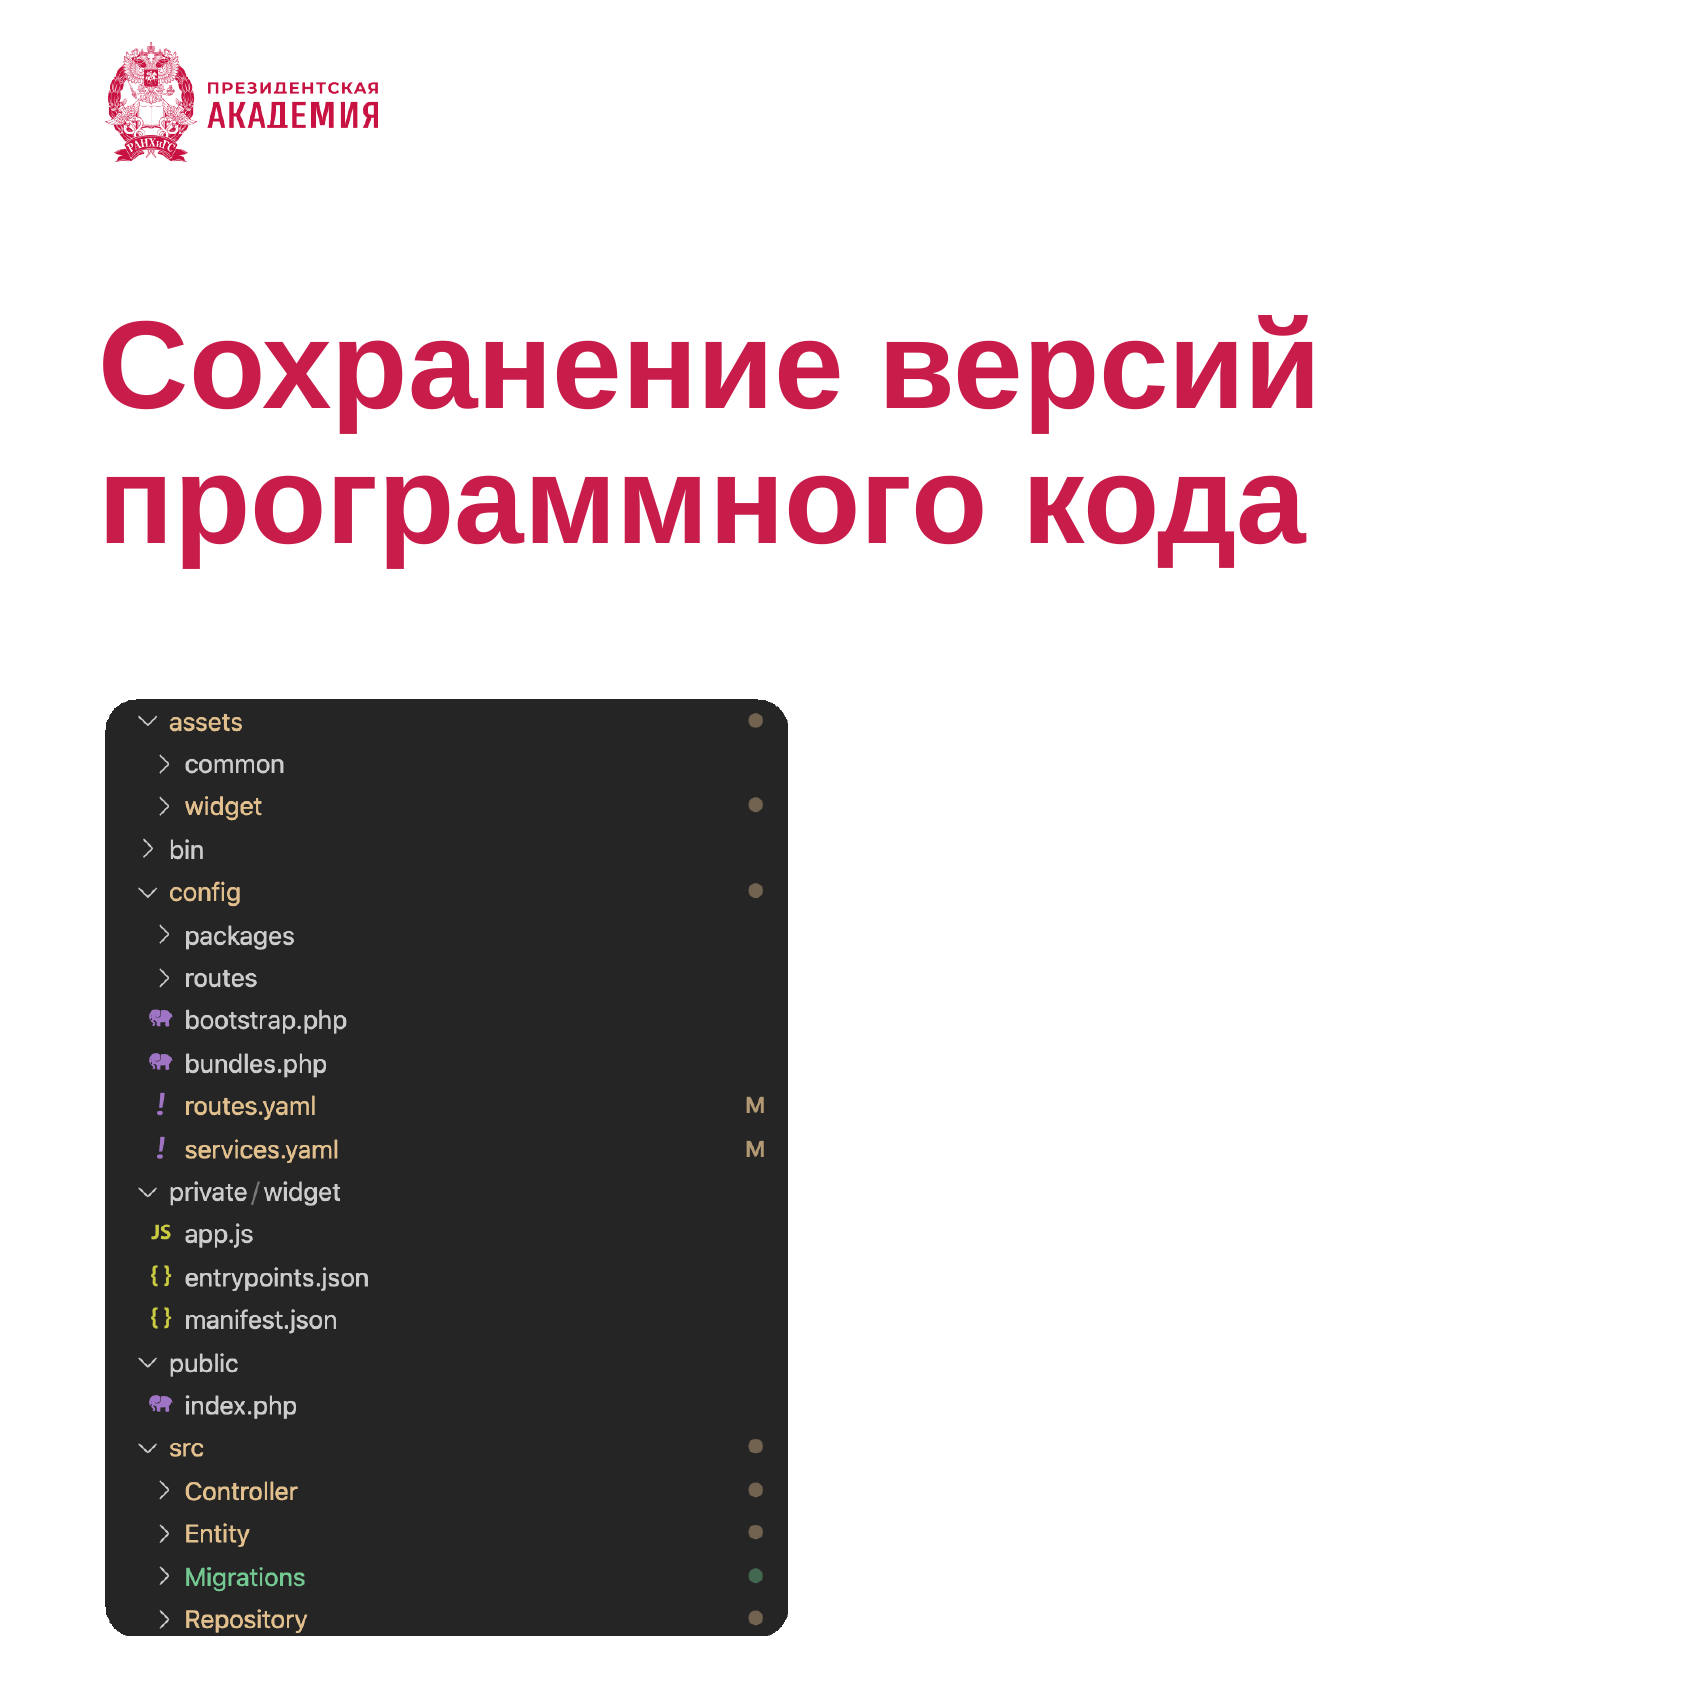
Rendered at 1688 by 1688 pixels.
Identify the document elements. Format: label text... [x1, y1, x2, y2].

title Сохранение версий программного кода [96, 279, 1515, 581]
picture [105, 42, 378, 162]
picture [105, 698, 788, 1636]
